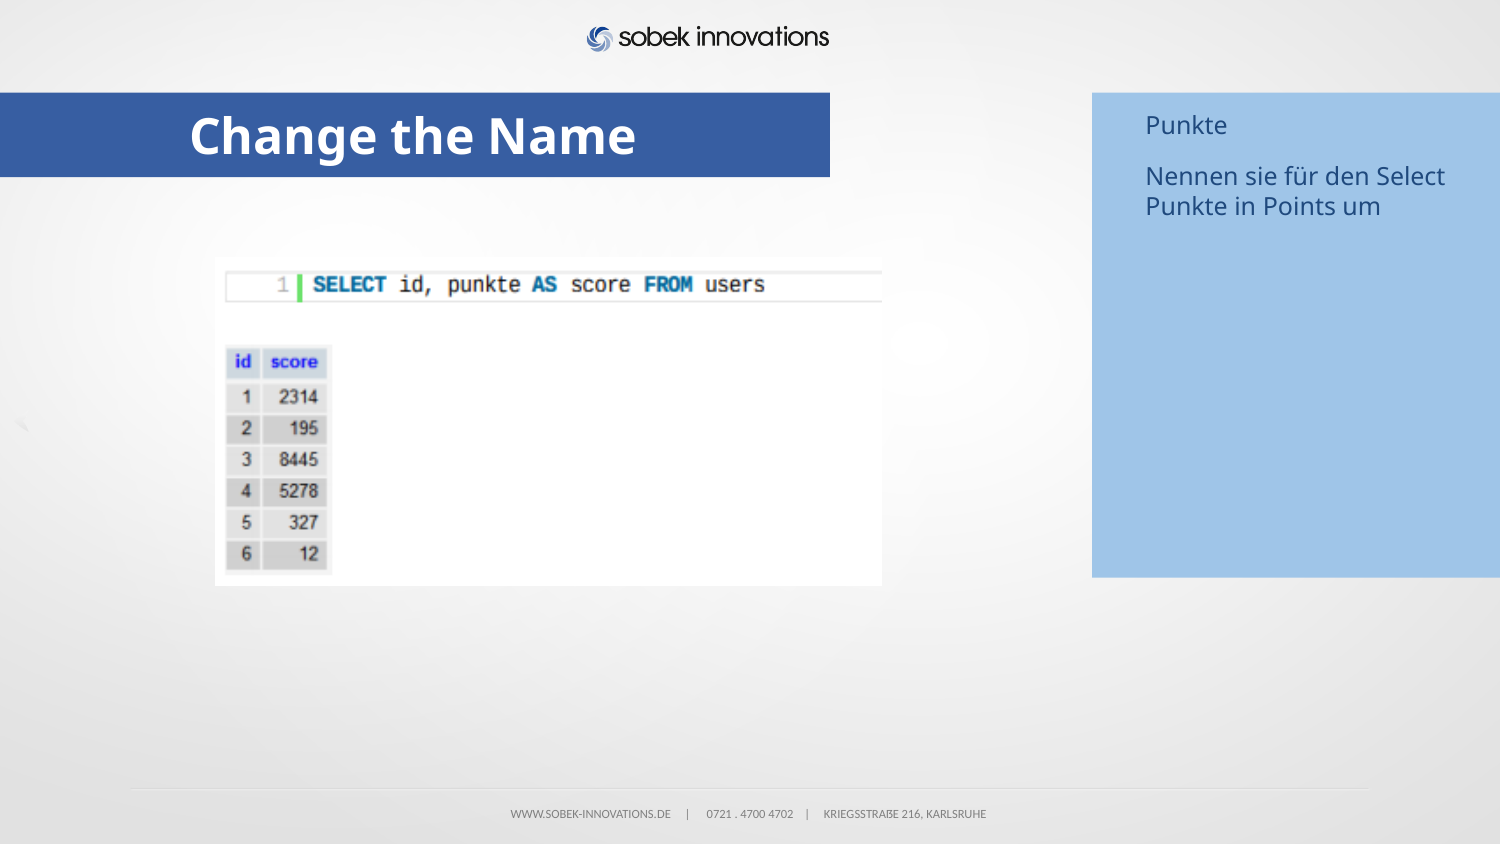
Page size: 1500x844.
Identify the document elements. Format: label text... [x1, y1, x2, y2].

subtitle Punkte [1130, 94, 1500, 146]
picture [0, 0, 1500, 844]
list Nennen sie für den Select Punkte in Points um [1130, 146, 1494, 578]
title Change the Name [0, 92, 830, 178]
